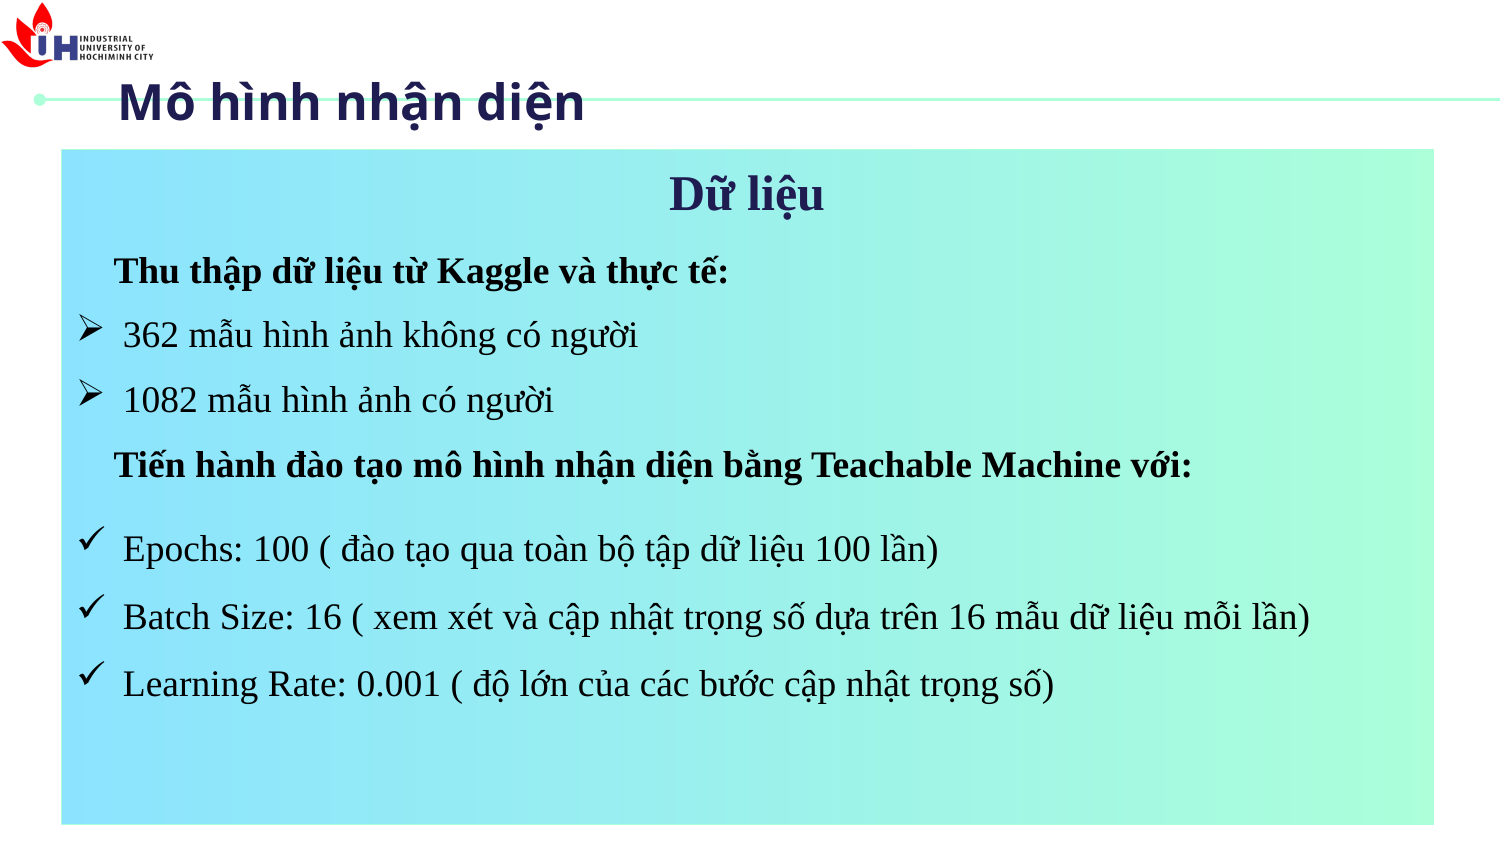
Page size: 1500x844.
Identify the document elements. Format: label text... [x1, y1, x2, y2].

picture [0, 0, 157, 69]
text_box Thu thập dữ liệu từ Kaggle và thực tế: 362 mẫu hình ảnh không có người 1082 mẫu hình ảnh có người Tiến hành đào tạo mô hình nhận diện bằng Teachable Machine với: Epochs: 100 ( đào tạo qua toàn bộ tập dữ liệu 100 lần) Batch Size: 16 ( xem xét và cập nhật trọng số dựa trên 16 mẫu dữ liệu mỗi lần) Learning Rate: 0.001 ( độ lớn của các bước cập nhật trọng số) [61, 235, 1399, 764]
title Mô hình nhận diện [102, 55, 1101, 144]
text_box [61, 236, 1434, 825]
title Dữ liệu [61, 147, 1434, 236]
